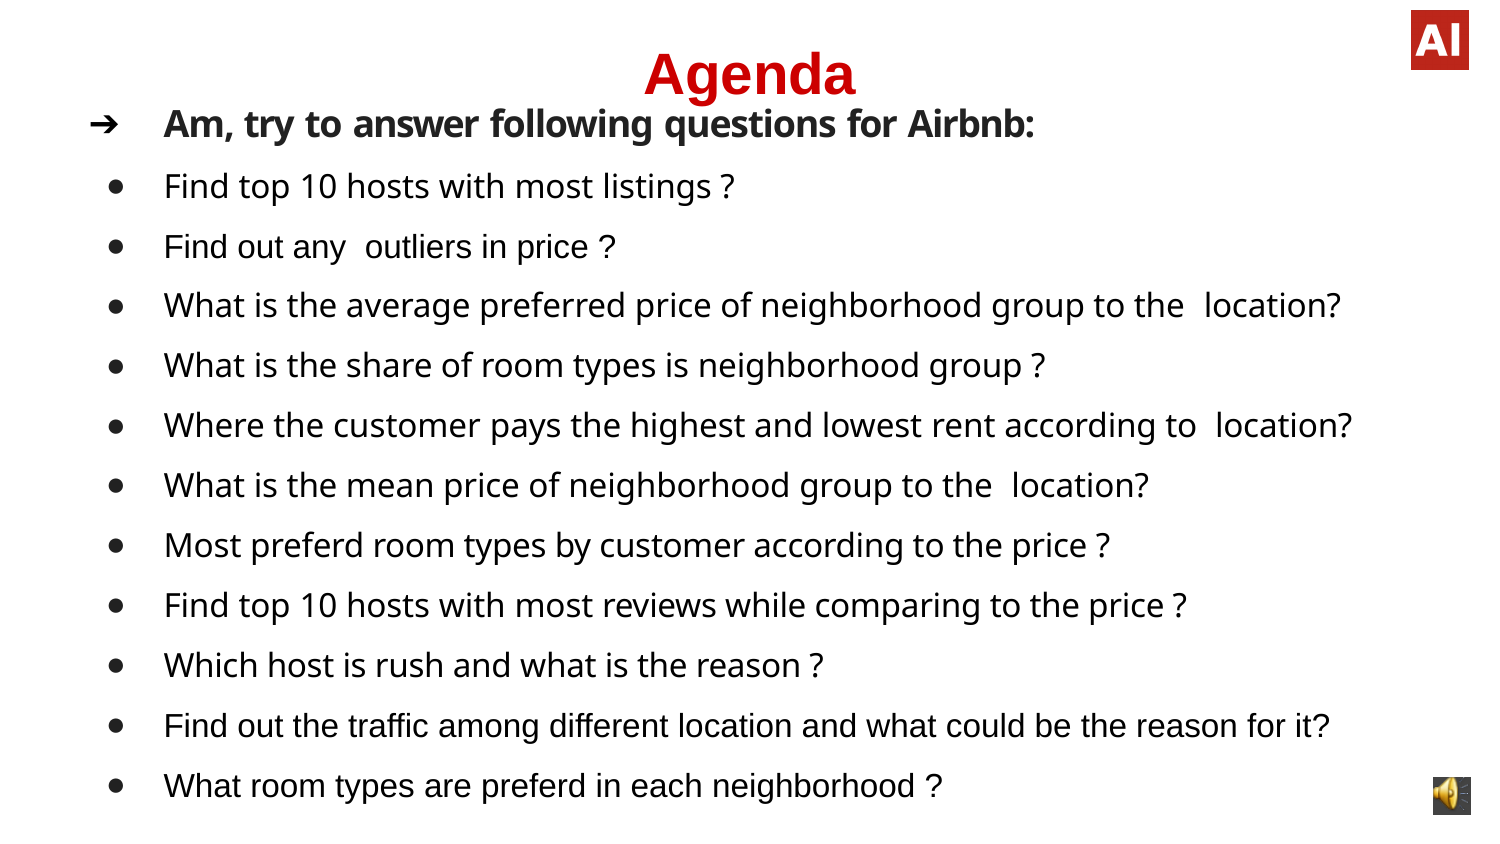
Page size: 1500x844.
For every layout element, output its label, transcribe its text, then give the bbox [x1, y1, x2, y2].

title Agenda [51, 21, 1449, 115]
text_box Am, try to answer following questions for Airbnb: Find top 10 hosts with most listings ? Find out any outliers in price ? What is the average preferred price of neighborhood group to the location? What is the share of room types is neighborhood group ? Where the customer pays the highest and lowest rent according to location? What is the mean price of neighborhood group to the location? Most preferd room types by customer according to the price ? Find top 10 hosts with most reviews while comparing to the price ? Which host is rush and what is the reason ? Find out the traffic among different location and what could be the reason for it? What room types are preferd in each neighborhood ? [61, 97, 1459, 844]
picture [1411, 10, 1469, 70]
picture [1431, 775, 1473, 817]
